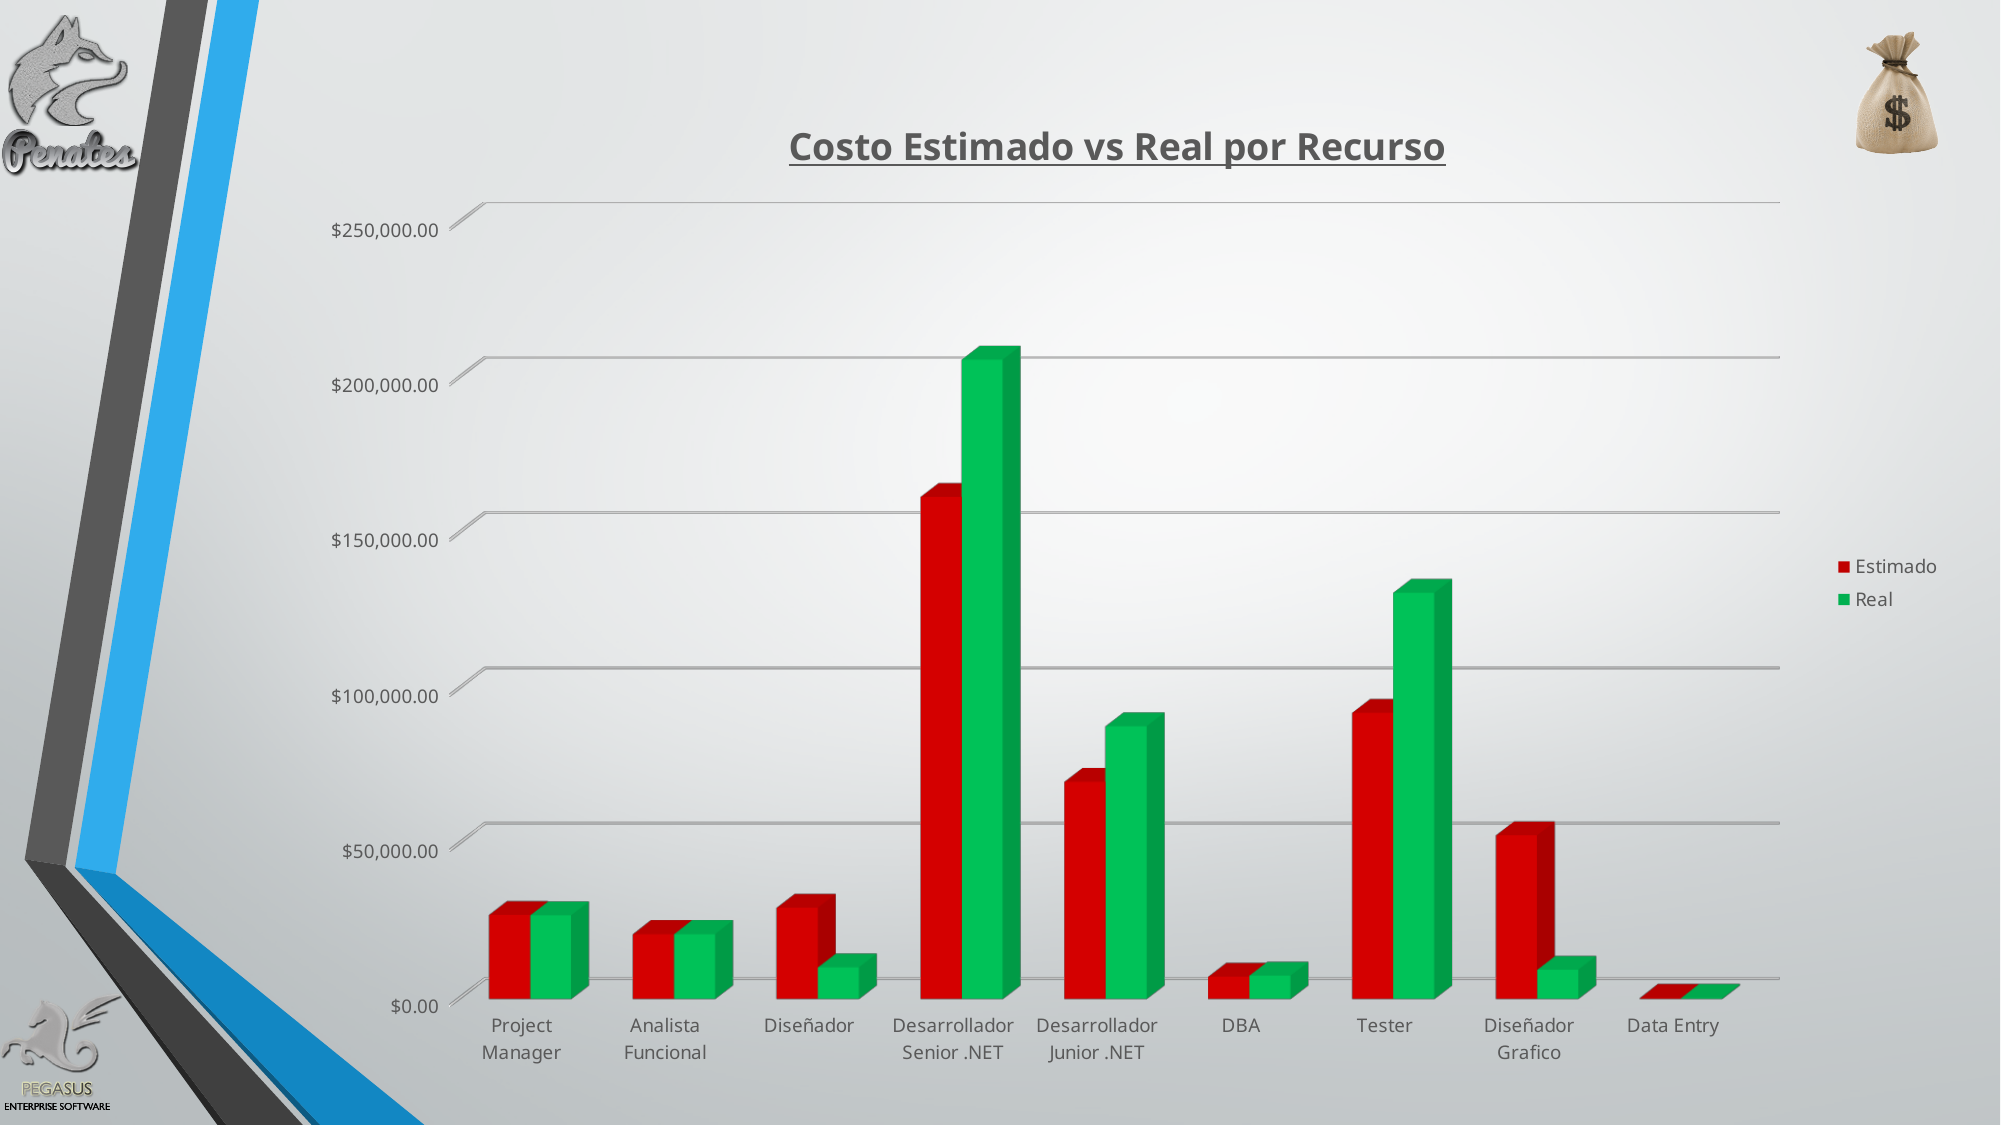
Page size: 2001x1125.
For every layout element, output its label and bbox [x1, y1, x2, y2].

picture [0, 15, 142, 185]
picture [0, 986, 152, 1123]
picture [1821, 22, 1966, 167]
chart [279, 80, 1956, 1087]
